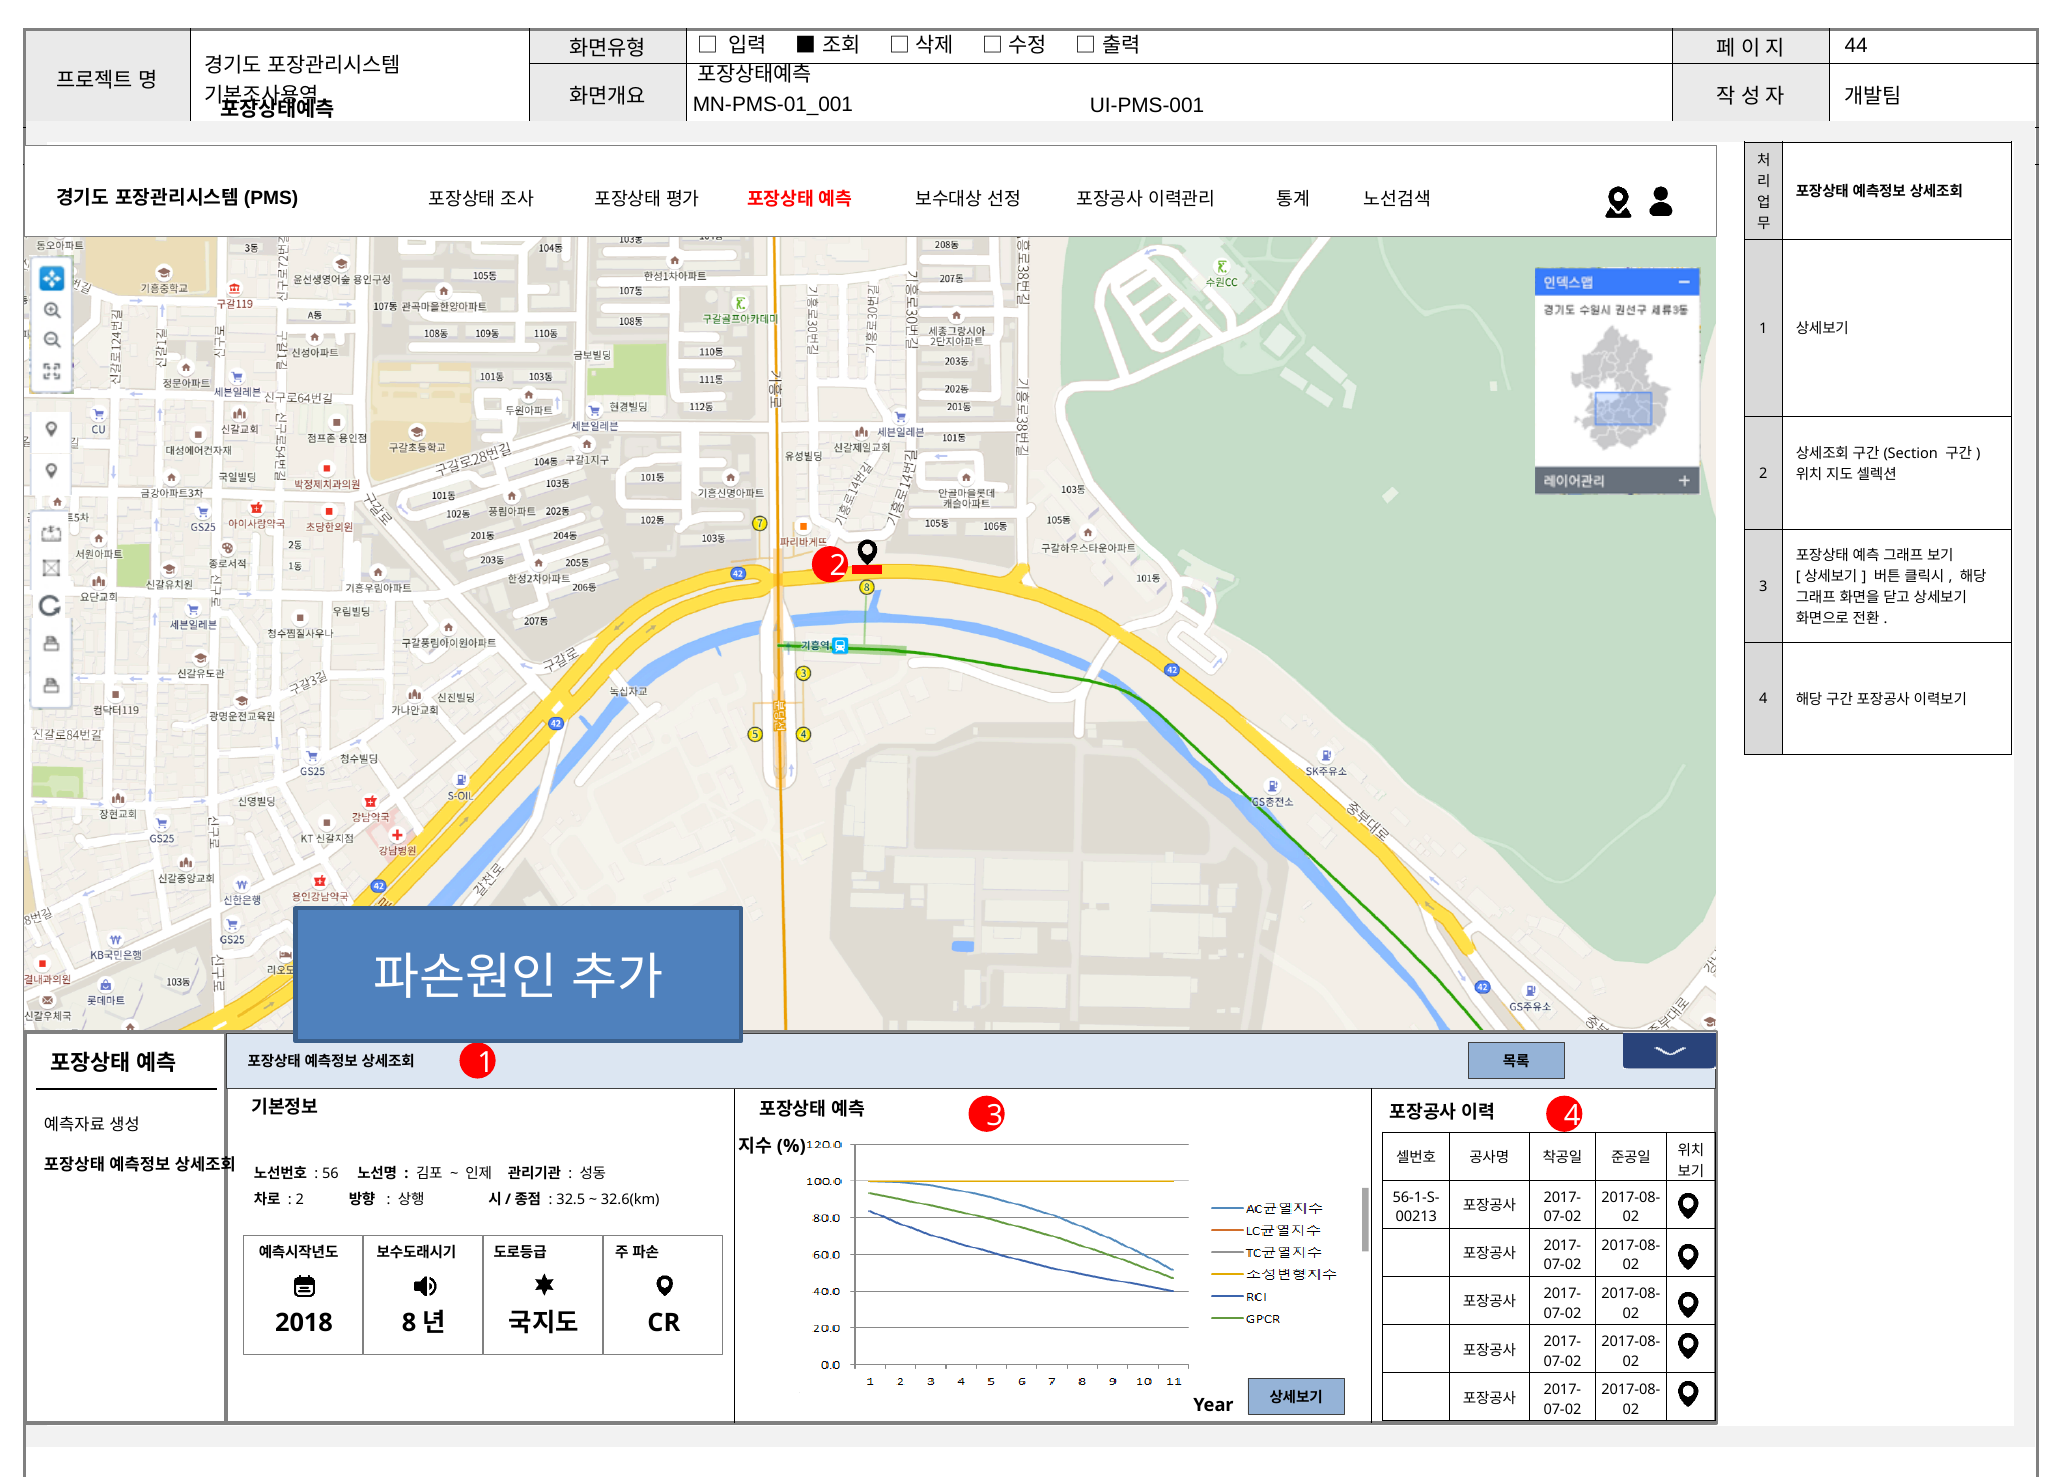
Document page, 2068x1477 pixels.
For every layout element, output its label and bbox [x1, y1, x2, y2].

table_cell [1383, 1277, 1449, 1324]
table_cell [1383, 1373, 1449, 1420]
text_box [22, 143, 1718, 238]
table_cell [1745, 417, 1782, 529]
table_cell [1704, 1277, 1715, 1324]
table_cell [1783, 417, 2011, 529]
text_box [681, 29, 1674, 118]
table_cell [1704, 1325, 1715, 1372]
picture [1637, 179, 1683, 225]
table_cell [1783, 643, 2011, 754]
table_cell [1530, 1325, 1595, 1372]
text_box [25, 88, 530, 129]
picture [652, 1273, 678, 1299]
table_cell [1667, 1325, 1672, 1372]
text_box [27, 412, 74, 710]
table_cell [1530, 1233, 1595, 1276]
table_cell [1704, 1233, 1715, 1276]
picture [24, 237, 1717, 1394]
text_box [1672, 1190, 1704, 1409]
table_cell [1450, 1325, 1529, 1372]
table_cell [1667, 1233, 1672, 1276]
table_cell [1530, 1373, 1595, 1420]
picture [412, 1273, 437, 1298]
picture [289, 1271, 319, 1301]
text_box [23, 1030, 1718, 1425]
table_cell [1530, 1277, 1595, 1324]
table_cell [1450, 1277, 1529, 1324]
table_cell [1596, 1325, 1666, 1372]
table_cell [1667, 1373, 1715, 1420]
picture [1602, 185, 1635, 218]
table_header [1745, 143, 1782, 239]
table_cell [1745, 530, 1782, 642]
table_cell [1745, 240, 1782, 416]
table_cell [1450, 1233, 1529, 1276]
table_cell [1667, 1277, 1672, 1324]
table_cell [1383, 1325, 1449, 1372]
table_cell [1596, 1277, 1666, 1324]
table_header [1783, 143, 2011, 239]
table_cell [1450, 1373, 1529, 1420]
picture [534, 1264, 556, 1297]
table_cell [1783, 530, 2011, 642]
table_cell [1596, 1233, 1666, 1276]
table_cell [1783, 240, 2011, 416]
table_cell [1745, 643, 1782, 754]
table_cell [1383, 1233, 1449, 1276]
table_cell [1596, 1373, 1666, 1420]
